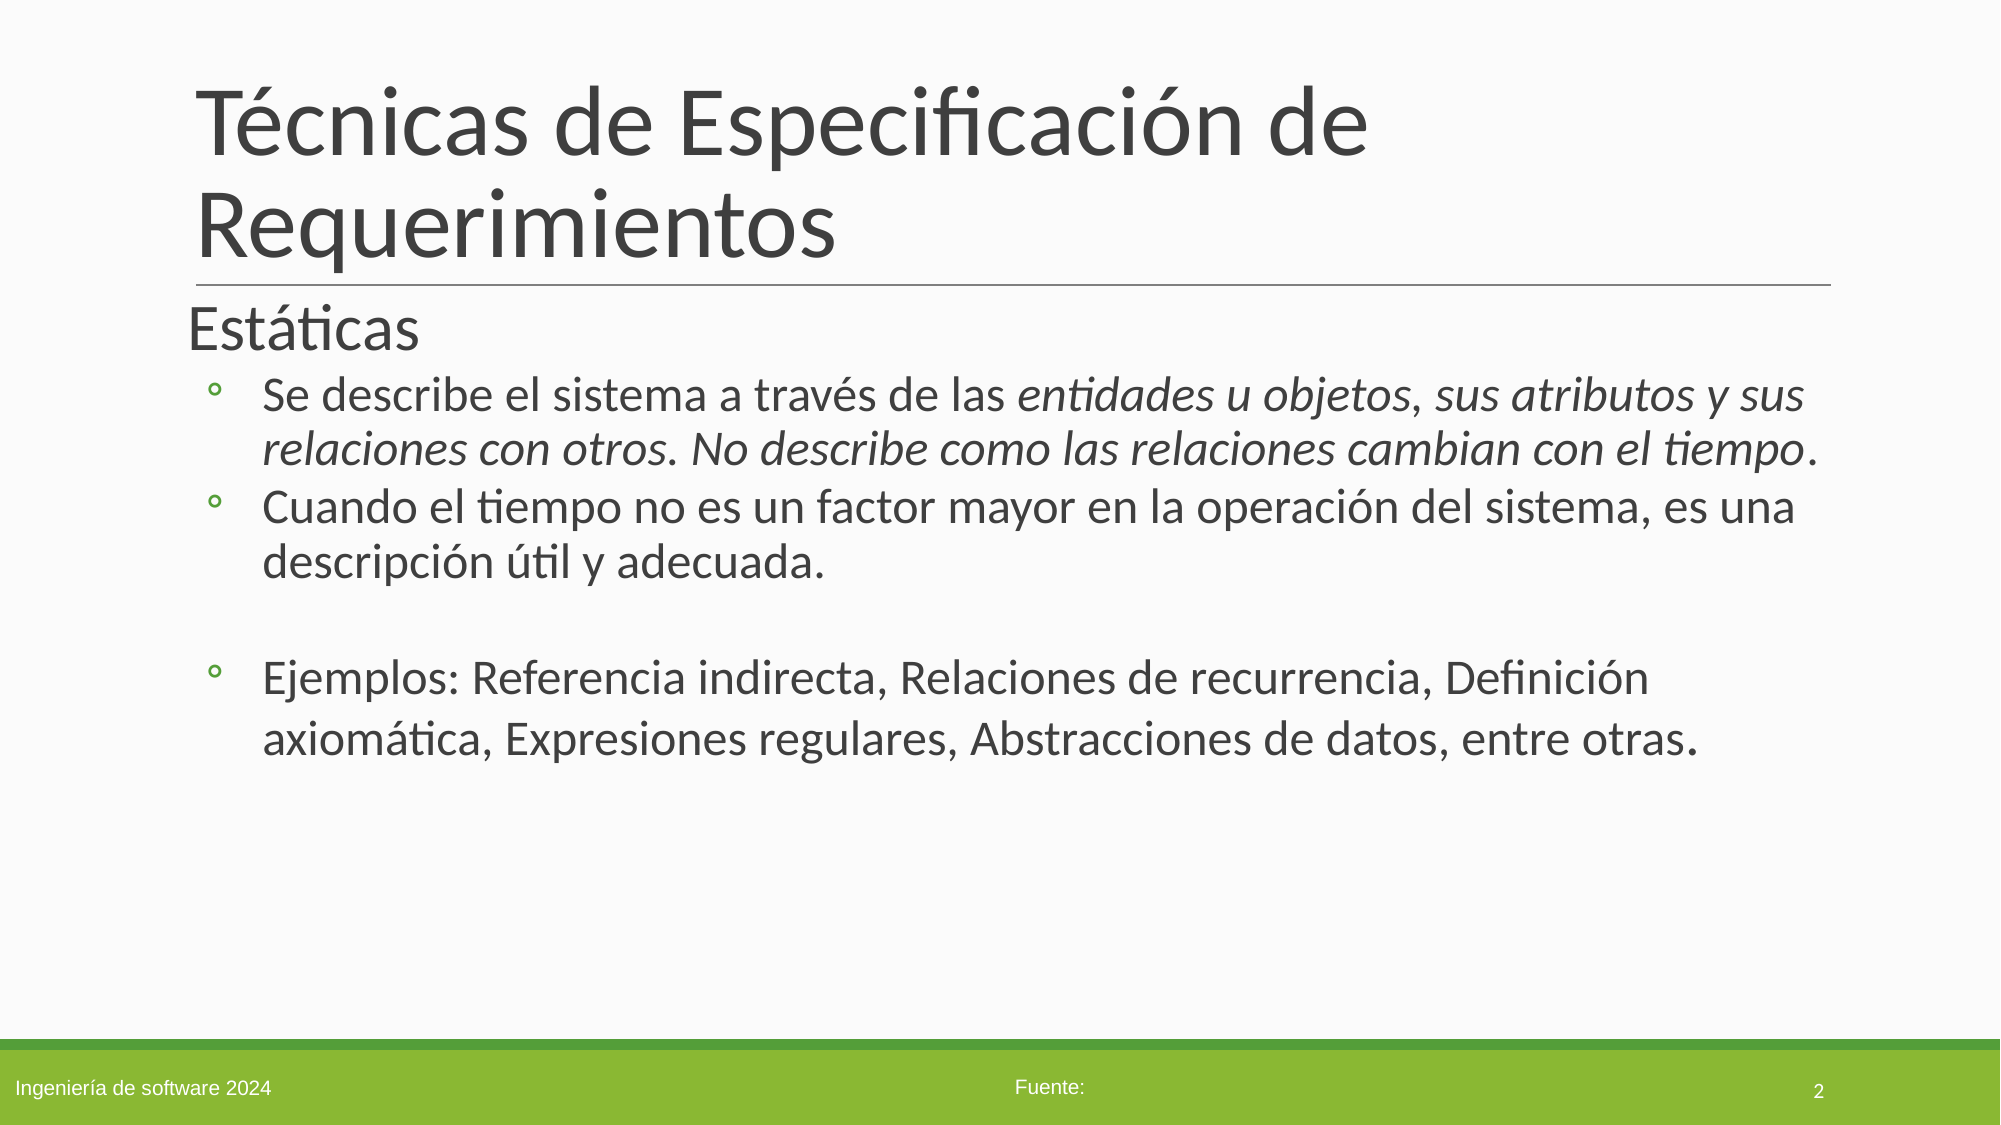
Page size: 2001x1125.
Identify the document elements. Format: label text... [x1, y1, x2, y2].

list Estáticas Se describe el sistema a través de las entidades u objetos, sus atributos y sus relaciones con otros. No describe como las relaciones cambian con el tiempo. Cuando el tiempo no es un factor mayor en la operación del sistema, es una descripción útil y adecuada. Ejemplos: Referencia indirecta, Relaciones de recurrencia, Definición axiomática, Expresiones regulares, Abstracciones de datos, entre otras. [112, 285, 1830, 852]
title Técnicas de Especificación de Requerimientos [180, 47, 1830, 285]
slide_number 2 [1624, 1059, 1840, 1120]
